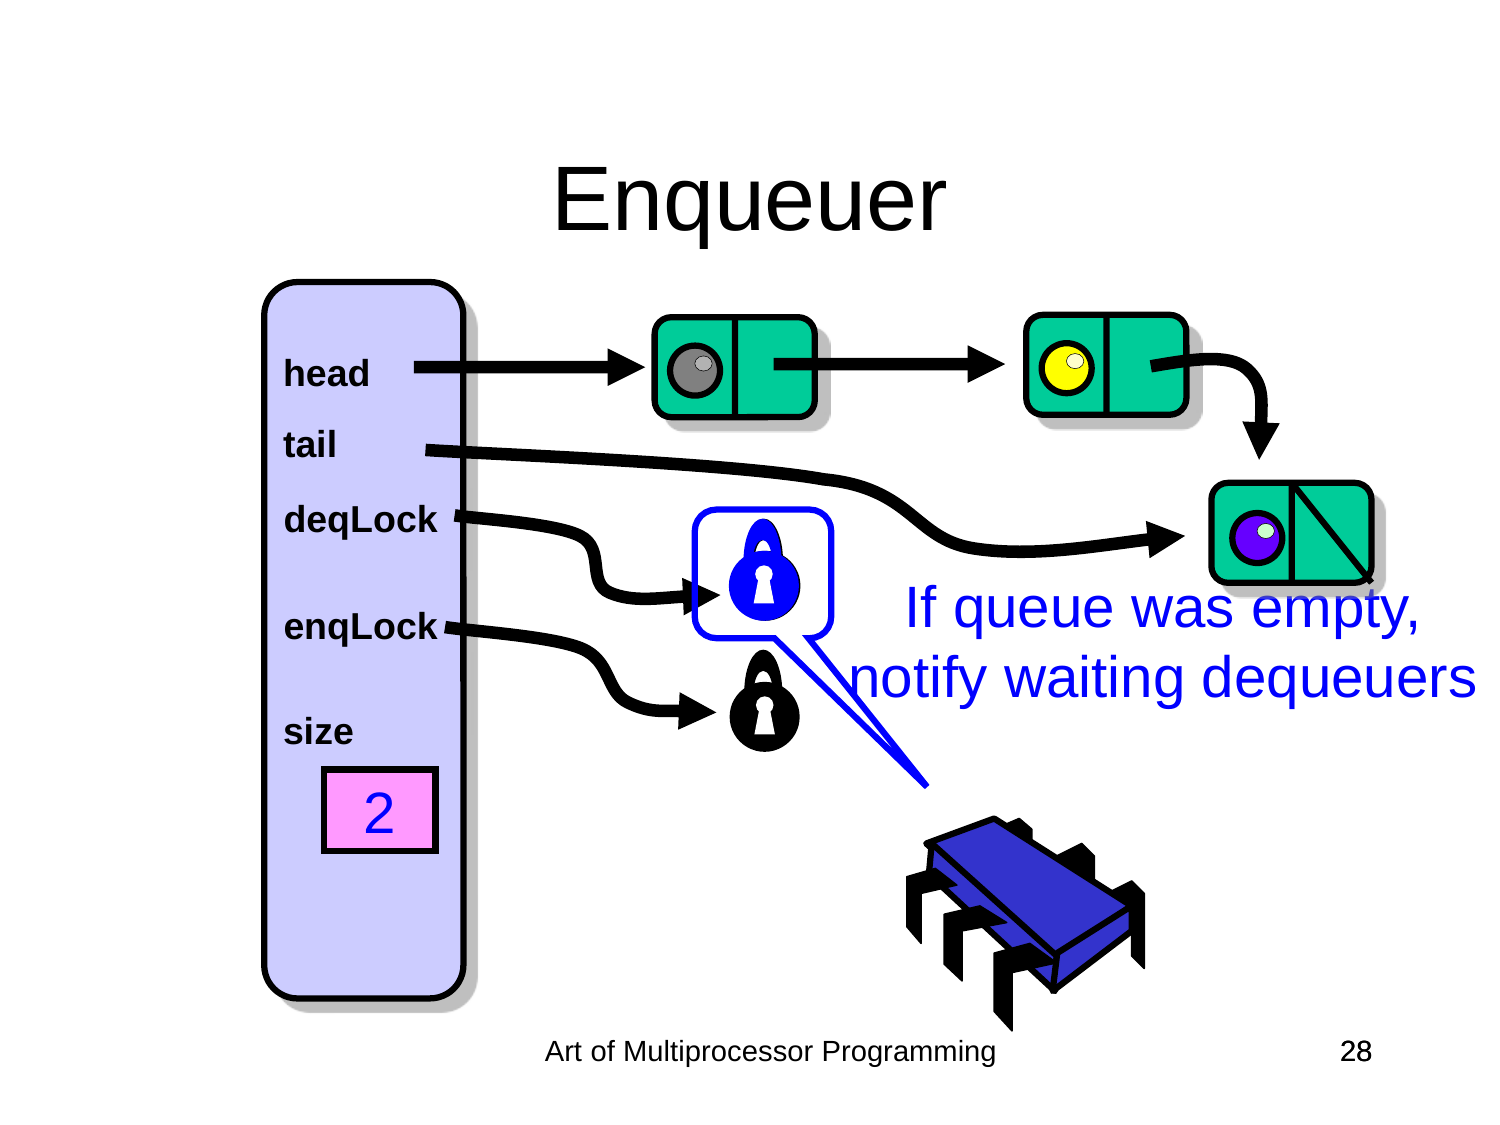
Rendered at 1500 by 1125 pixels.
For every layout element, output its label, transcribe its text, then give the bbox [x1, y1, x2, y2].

text_box 2 [324, 769, 436, 851]
text_box head [268, 341, 386, 401]
title Enqueuer [112, 99, 1388, 288]
text_box [453, 628, 717, 718]
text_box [728, 518, 800, 622]
text_box [694, 509, 928, 787]
text_box [425, 449, 1186, 552]
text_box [729, 649, 800, 753]
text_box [1041, 342, 1092, 394]
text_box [1232, 512, 1283, 564]
text_box deqLock [268, 487, 453, 548]
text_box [1025, 314, 1187, 416]
text_box [413, 361, 646, 374]
text_box [820, 357, 1006, 371]
text_box enqLock [268, 594, 453, 655]
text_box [1211, 482, 1372, 584]
text_box [264, 288, 464, 999]
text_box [654, 316, 815, 418]
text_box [669, 345, 721, 396]
footer Art of Multiprocessor Programming [512, 1024, 1030, 1101]
text_box 28 [1074, 1024, 1388, 1100]
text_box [906, 818, 1145, 1032]
text_box size [268, 700, 369, 760]
text_box If queue was empty, notify waiting dequeuers [826, 562, 1500, 717]
text_box [454, 515, 694, 599]
text_box [1191, 358, 1267, 460]
text_box tail [268, 412, 353, 473]
